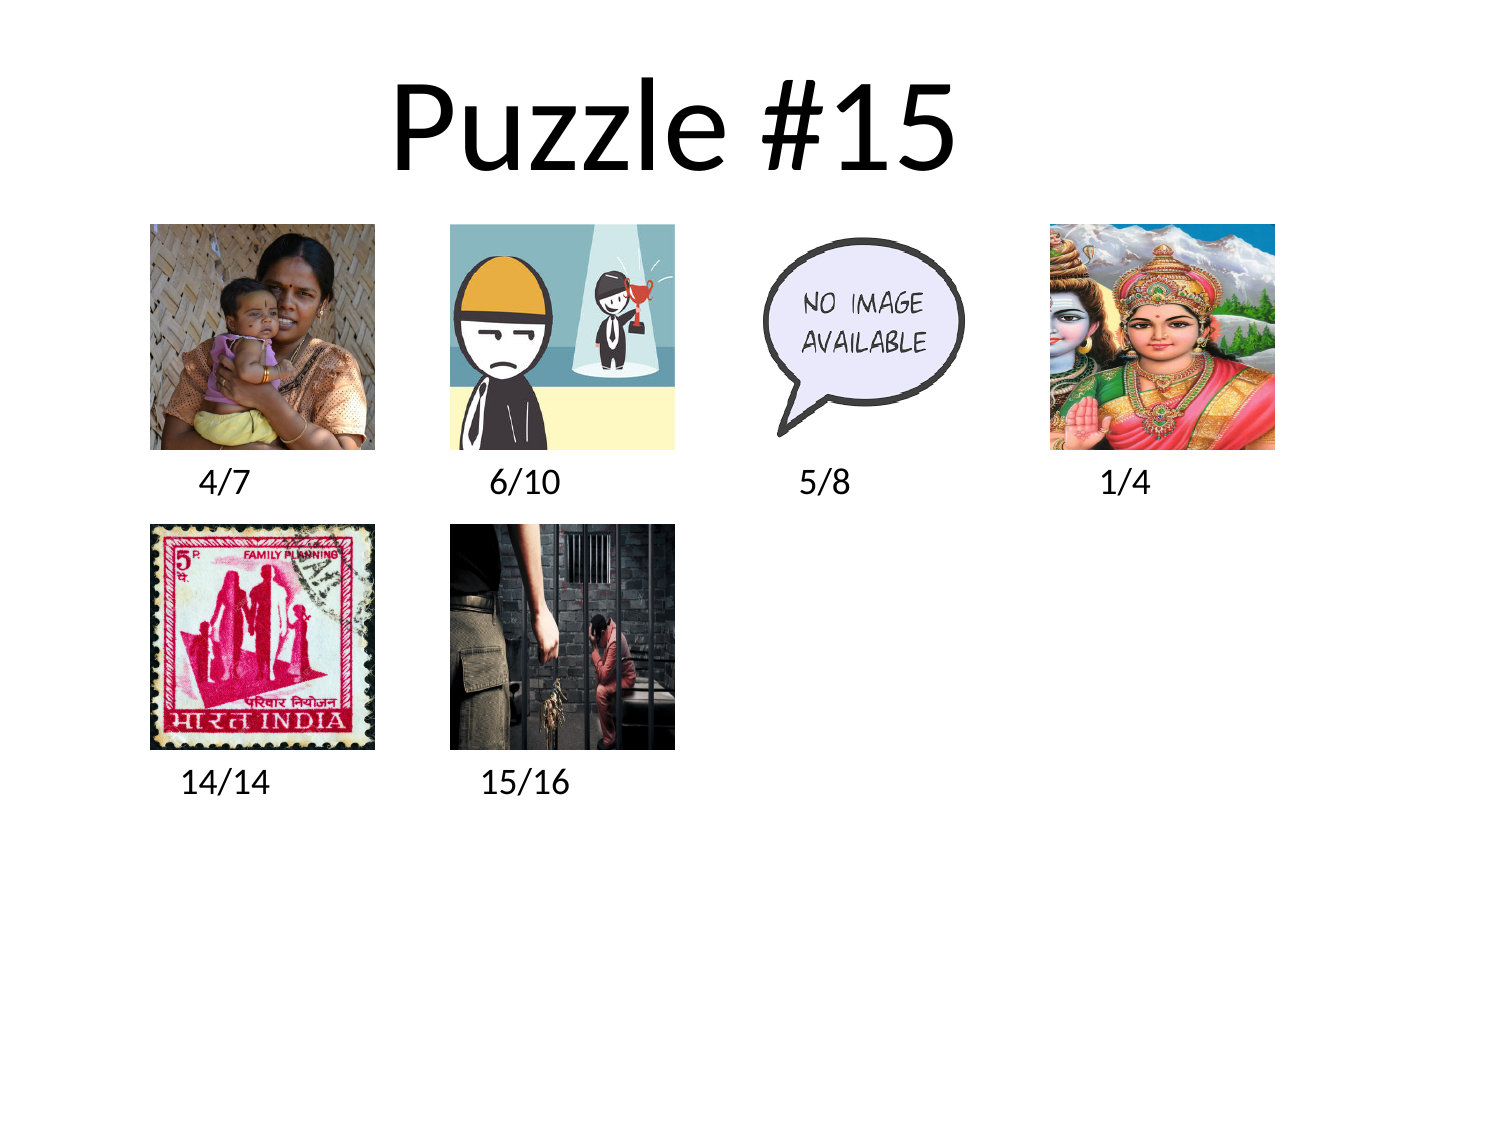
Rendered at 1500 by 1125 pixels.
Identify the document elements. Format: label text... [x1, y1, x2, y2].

text_box 1/4 [1083, 459, 1167, 510]
text_box Puzzle #15 [373, 29, 976, 205]
text_box 14/14 [164, 759, 286, 810]
text_box 4/7 [183, 459, 267, 510]
picture [749, 224, 976, 451]
picture [449, 224, 676, 451]
picture [449, 524, 676, 751]
picture [149, 524, 376, 751]
text_box 15/16 [464, 759, 586, 810]
text_box 6/10 [474, 459, 576, 510]
picture [1049, 224, 1276, 451]
picture [149, 224, 376, 451]
text_box 5/8 [783, 459, 867, 510]
